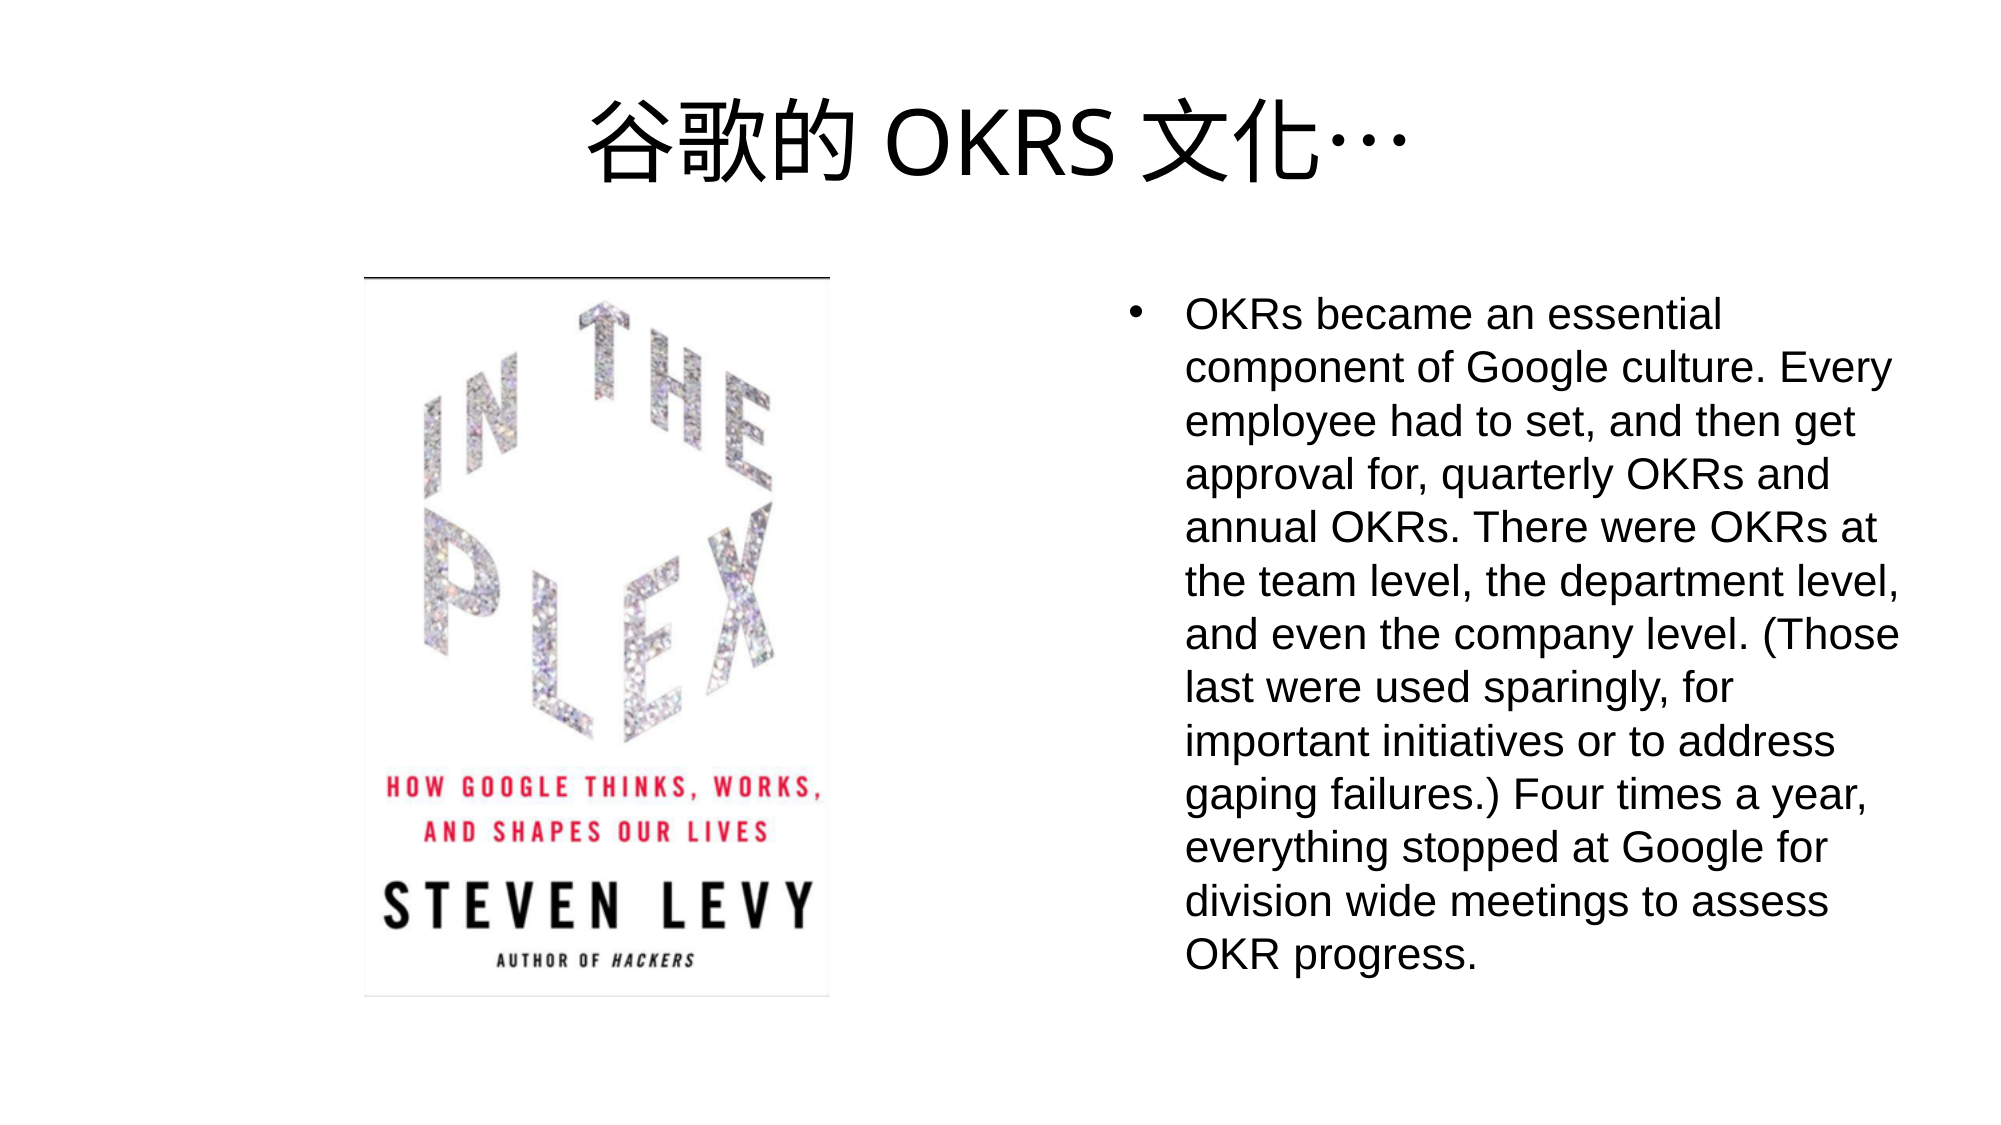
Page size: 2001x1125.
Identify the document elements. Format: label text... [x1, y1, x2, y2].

picture [364, 277, 830, 997]
list OKRs became an essential component of Google culture. Every employee had to set, and then get approval for, quarterly OKRs and annual OKRs. There were OKRs at the team level, the department level, and even the company level. (Those last were used sparingly, for important initiatives or to address gaping failures.) Four times a year, everything stopped at Google for division wide meetings to assess OKR progress. [1113, 277, 1935, 1050]
title 谷歌的OKRS文化… [99, 45, 1900, 233]
